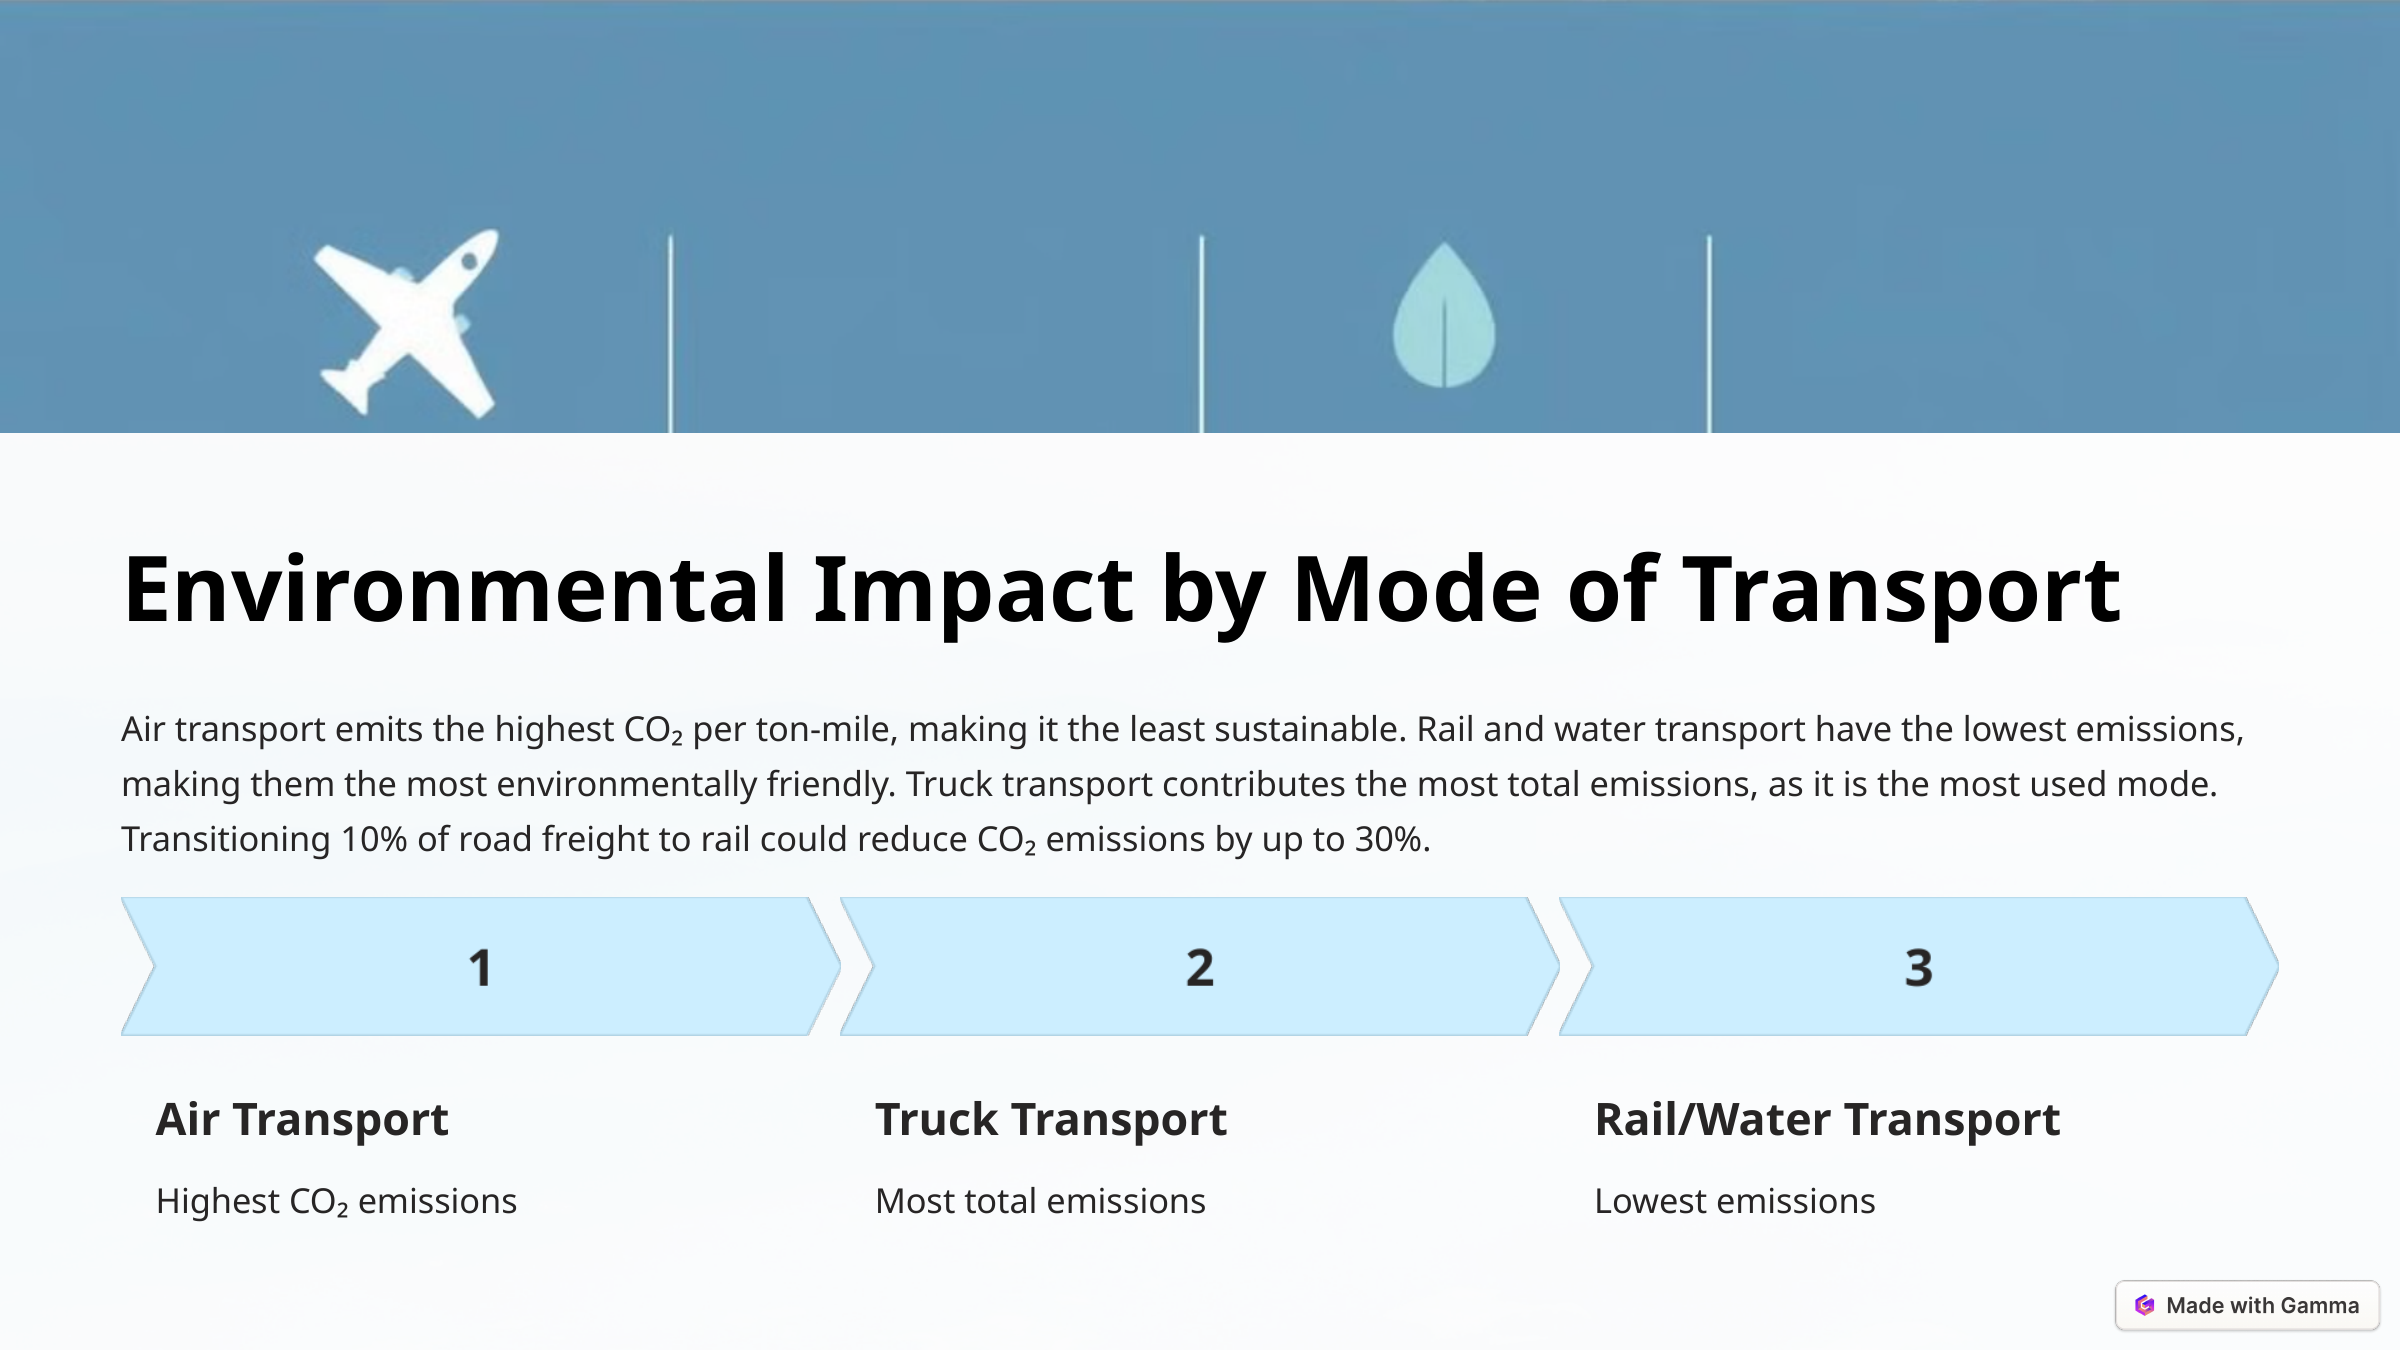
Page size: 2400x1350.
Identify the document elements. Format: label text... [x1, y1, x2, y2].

picture [120, 897, 2279, 1036]
text_box Highest CO₂ emissions [155, 1165, 806, 1221]
picture [0, 0, 2400, 433]
text_box Air transport emits the highest CO₂ per ton-mile, making it the least sustainable. Rail and water transport have the lowest emissions, making them the most environmentally friendly. Truck transport contributes the most total emissions, as it is the most used mode. Transitioning 10% of road freight to rail could reduce CO₂ emissions by up to 30%. [121, 692, 2279, 859]
text_box Air Transport [155, 1087, 610, 1145]
text_box Rail/Water Transport [1594, 1087, 2048, 1145]
text_box Truck Transport [874, 1087, 1329, 1145]
text_box Lowest emissions [1594, 1165, 2245, 1221]
picture [2106, 1271, 2389, 1339]
text_box Most total emissions [874, 1165, 1525, 1221]
text_box Environmental Impact by Mode of Transport [121, 527, 1975, 641]
